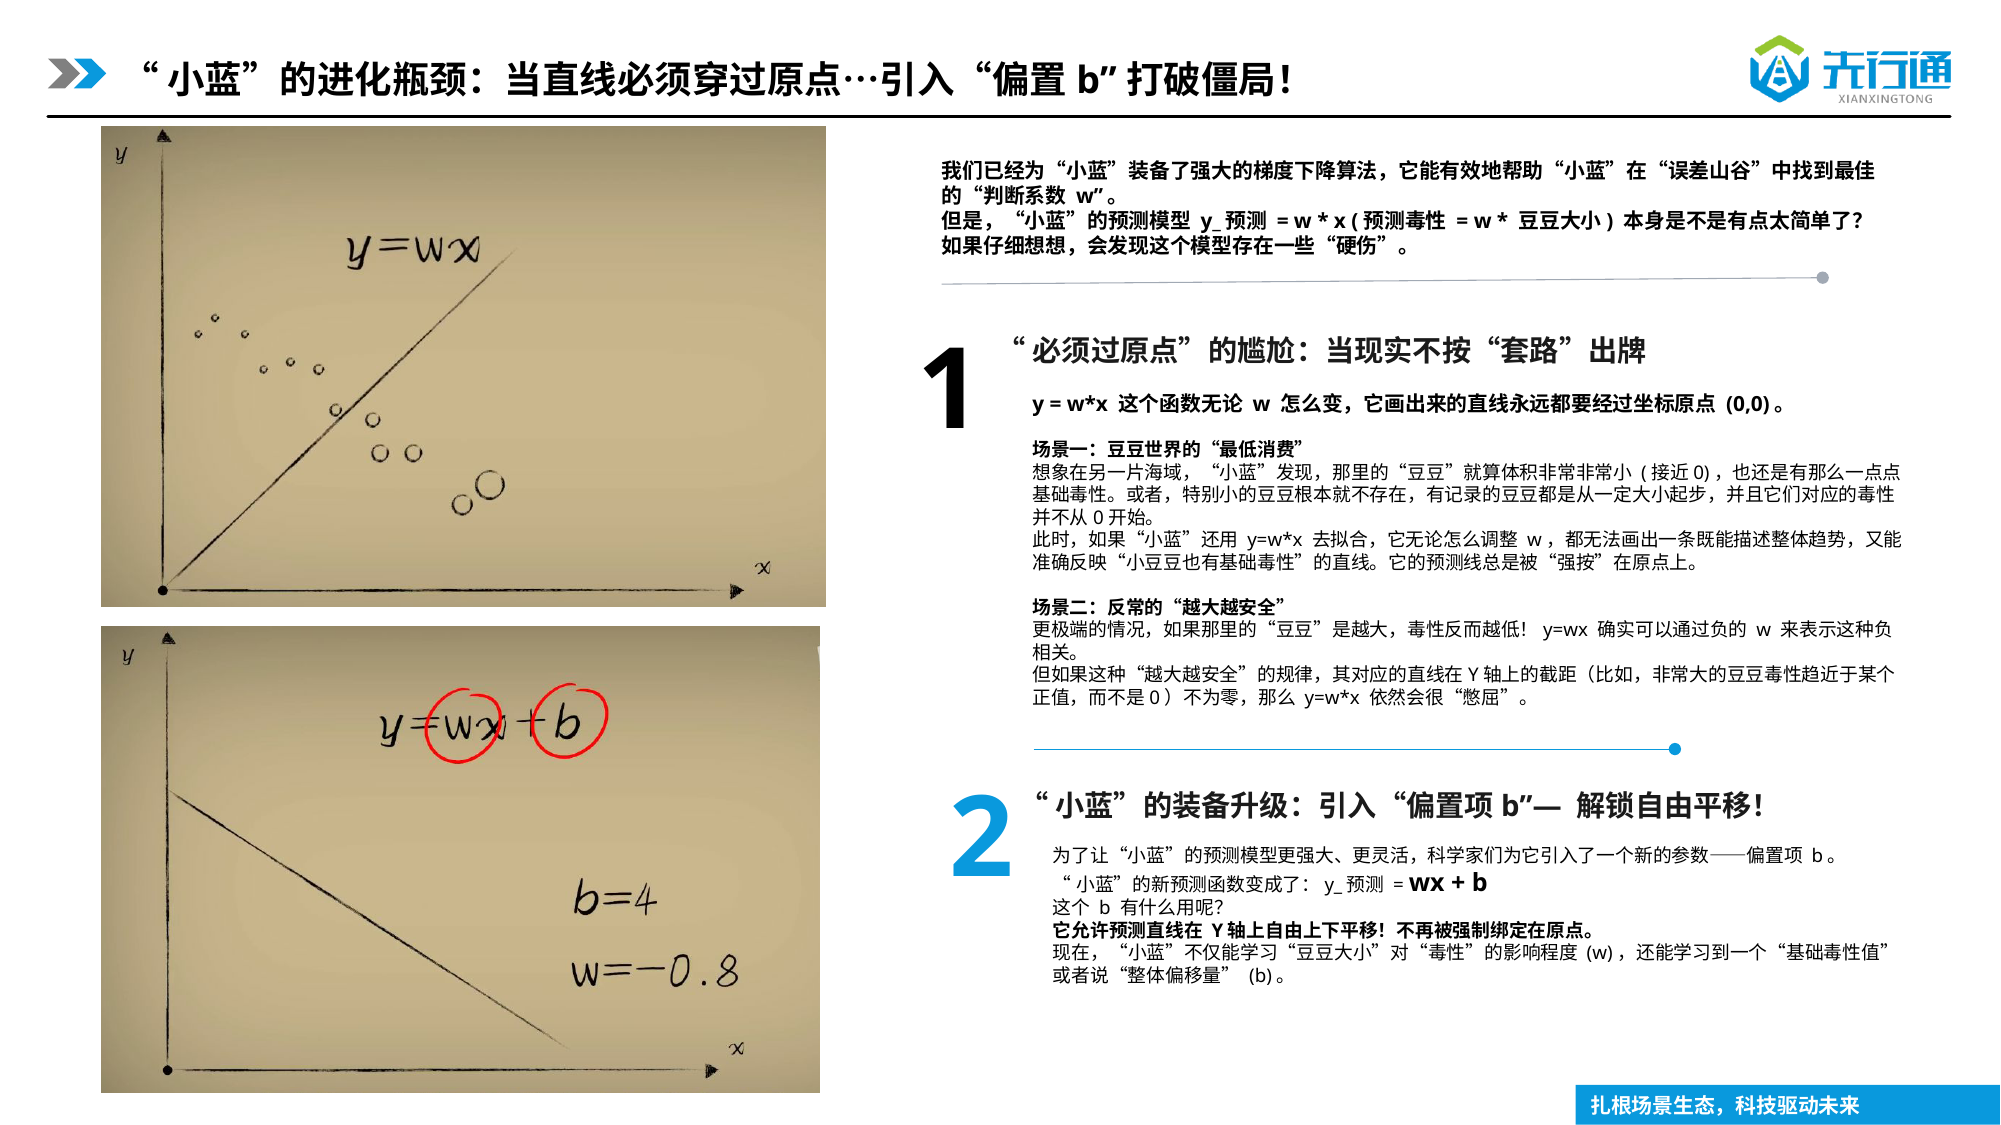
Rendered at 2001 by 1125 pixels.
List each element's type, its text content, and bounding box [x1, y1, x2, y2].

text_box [869, 298, 1920, 1021]
title “小蓝”的进化瓶颈：当直线必须穿过原点…引入“偏置b”打破僵局！ [106, 37, 1957, 105]
picture [101, 126, 826, 607]
text_box 我们已经为“小蓝”装备了强大的梯度下降算法，它能有效地帮助“小蓝”在“误差山谷”中找到最佳的“判断系数 w”。 但是，“小蓝”的预测模型 y_预测 = w * x (预测毒性 = w * 豆豆大小) 本身是不是有点太简单了？如果仔细想想，会发现这个模型存在一些“硬伤”。 [926, 150, 1907, 292]
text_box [941, 277, 1823, 285]
picture [101, 626, 820, 1093]
